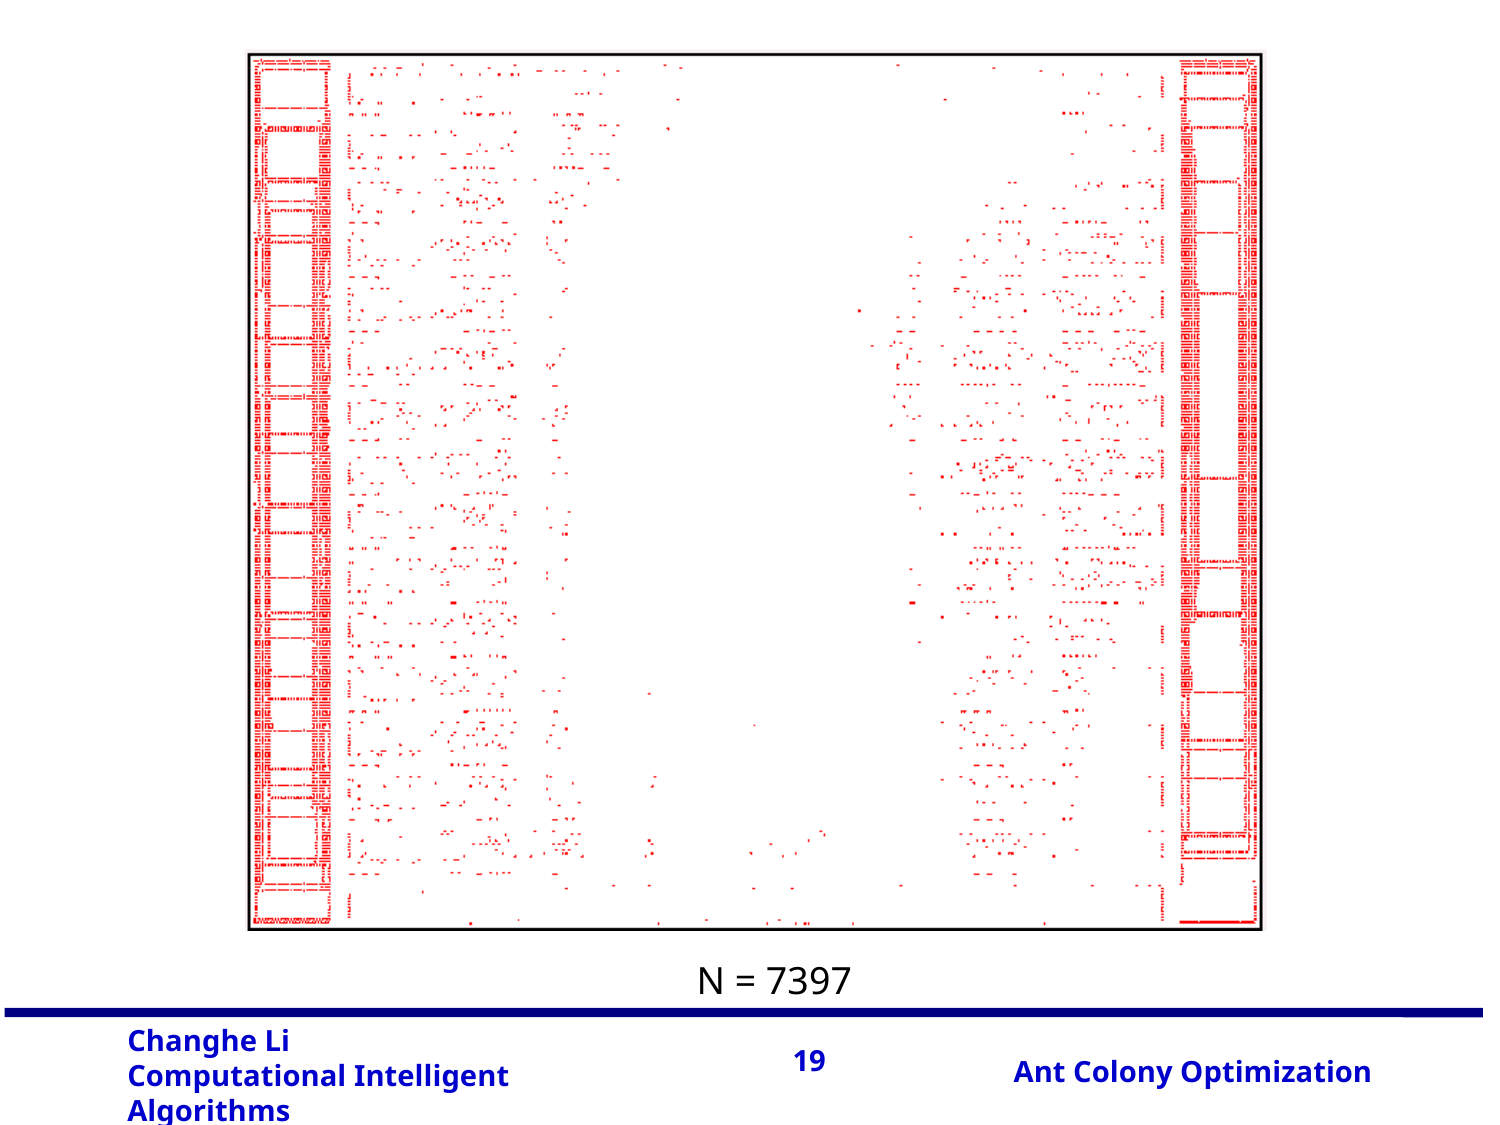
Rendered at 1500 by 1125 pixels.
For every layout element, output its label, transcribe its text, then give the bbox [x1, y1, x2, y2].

text_box N = 7397 [562, 949, 987, 1010]
picture [245, 49, 1267, 931]
